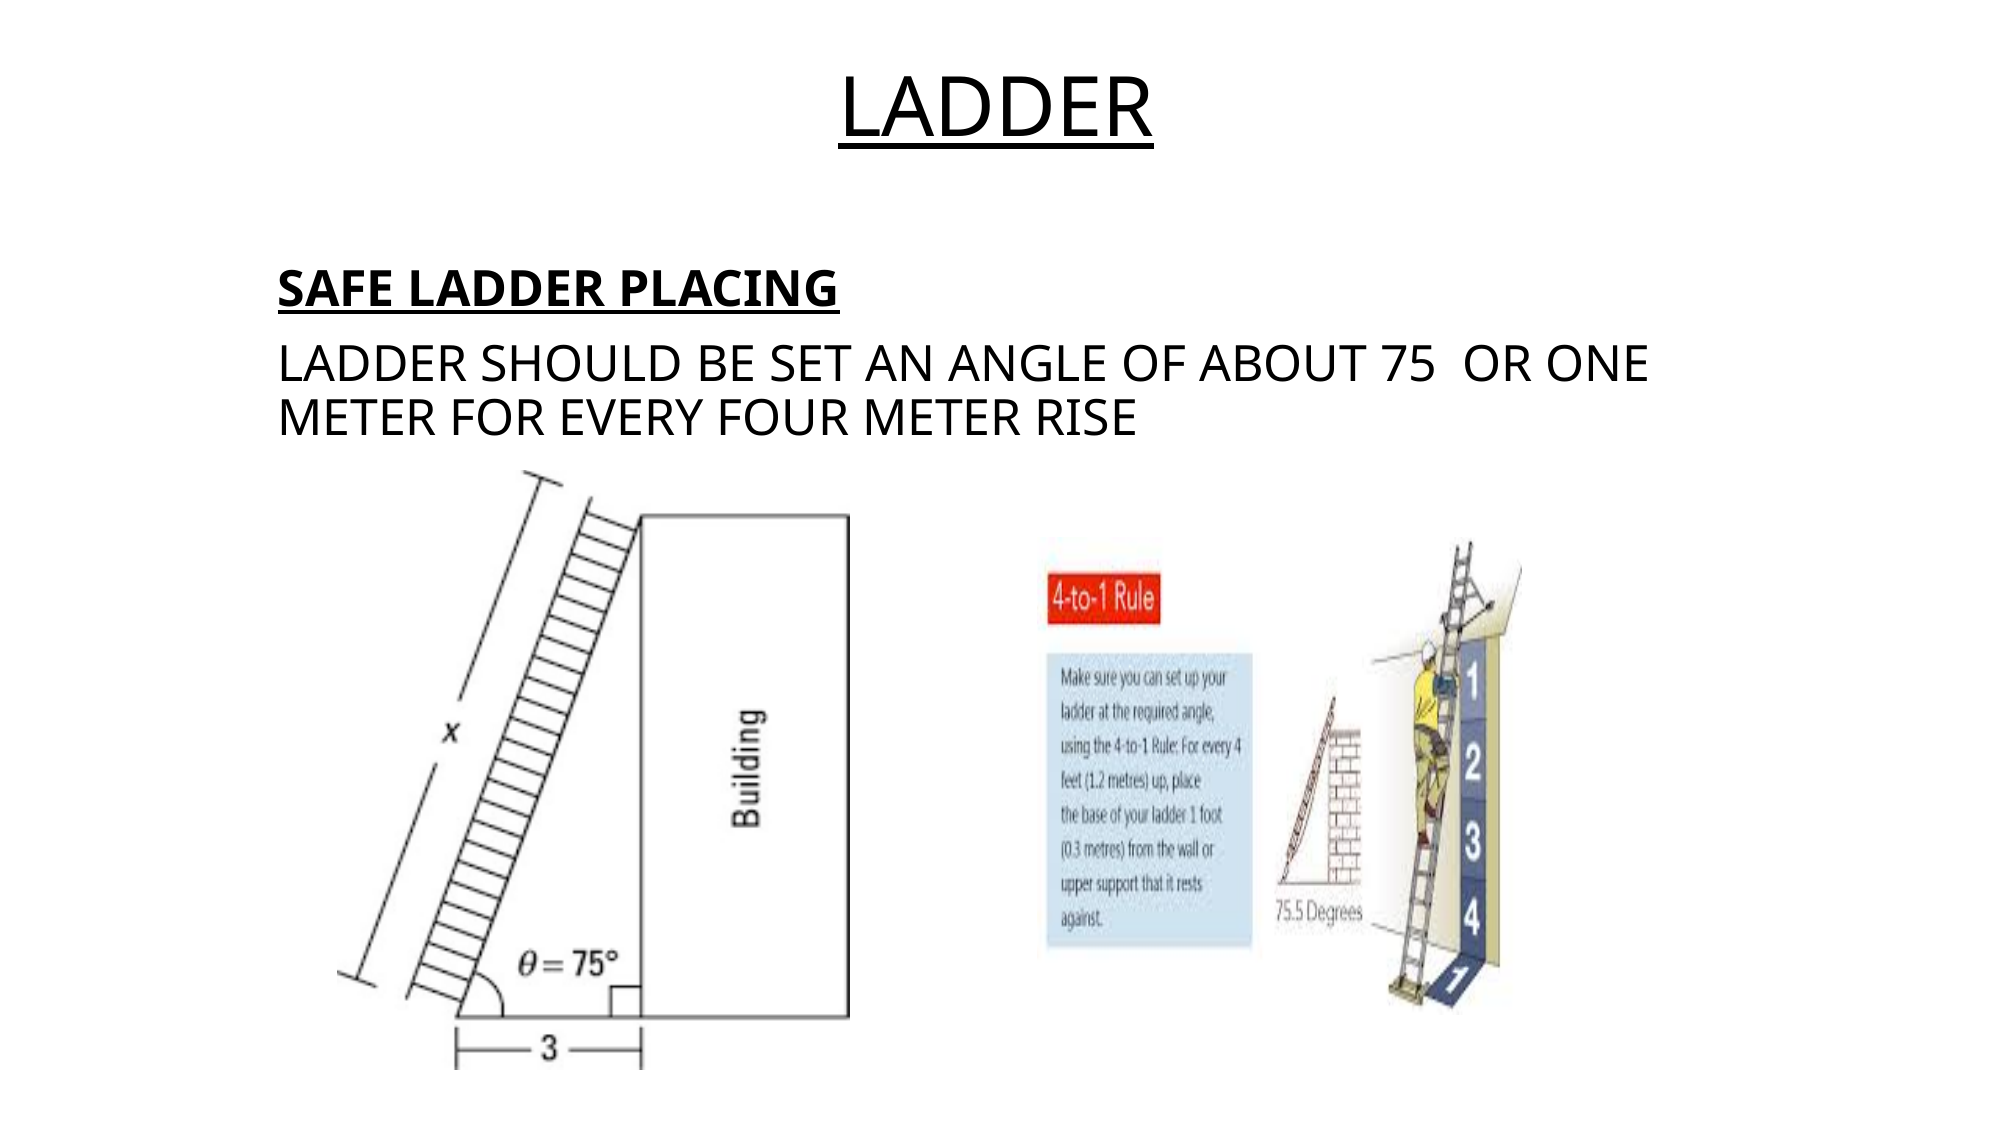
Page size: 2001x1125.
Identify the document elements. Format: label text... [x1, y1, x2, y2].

picture [337, 470, 850, 1070]
subtitle SAFE LADDER PLACING LADDER SHOULD BE SET AN ANGLE OF ABOUT 75 OR ONE METER FOR EVERY FOUR METER RISE [262, 174, 1750, 1025]
picture [1037, 537, 1522, 1015]
title LADDER [249, 24, 1713, 163]
